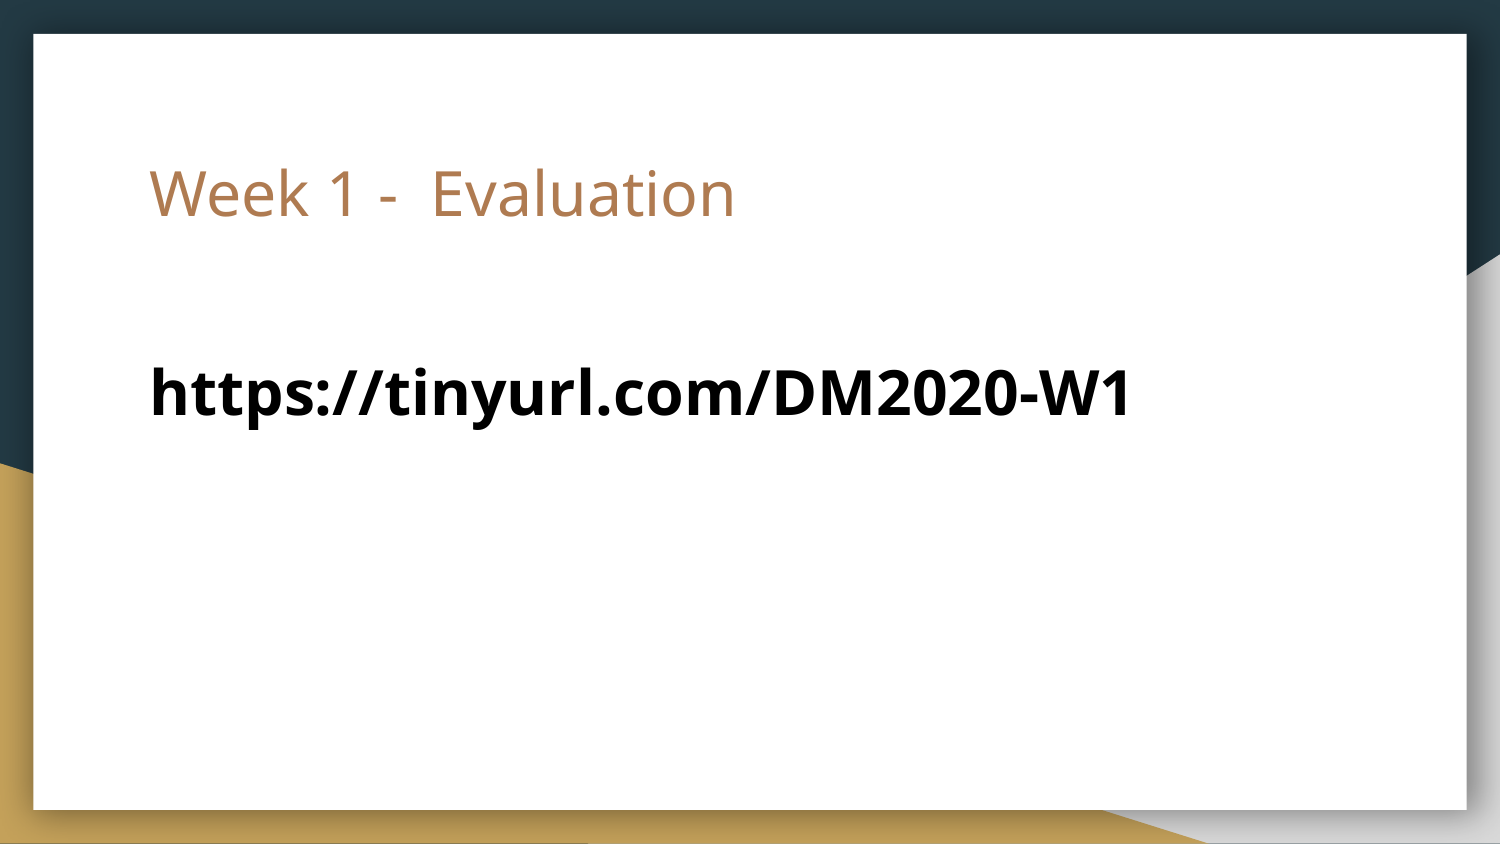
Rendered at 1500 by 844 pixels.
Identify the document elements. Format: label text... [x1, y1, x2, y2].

list https://tinyurl.com/DM2020-W1 [134, 326, 1366, 729]
title Week 1 - Evaluation [134, 138, 1366, 296]
